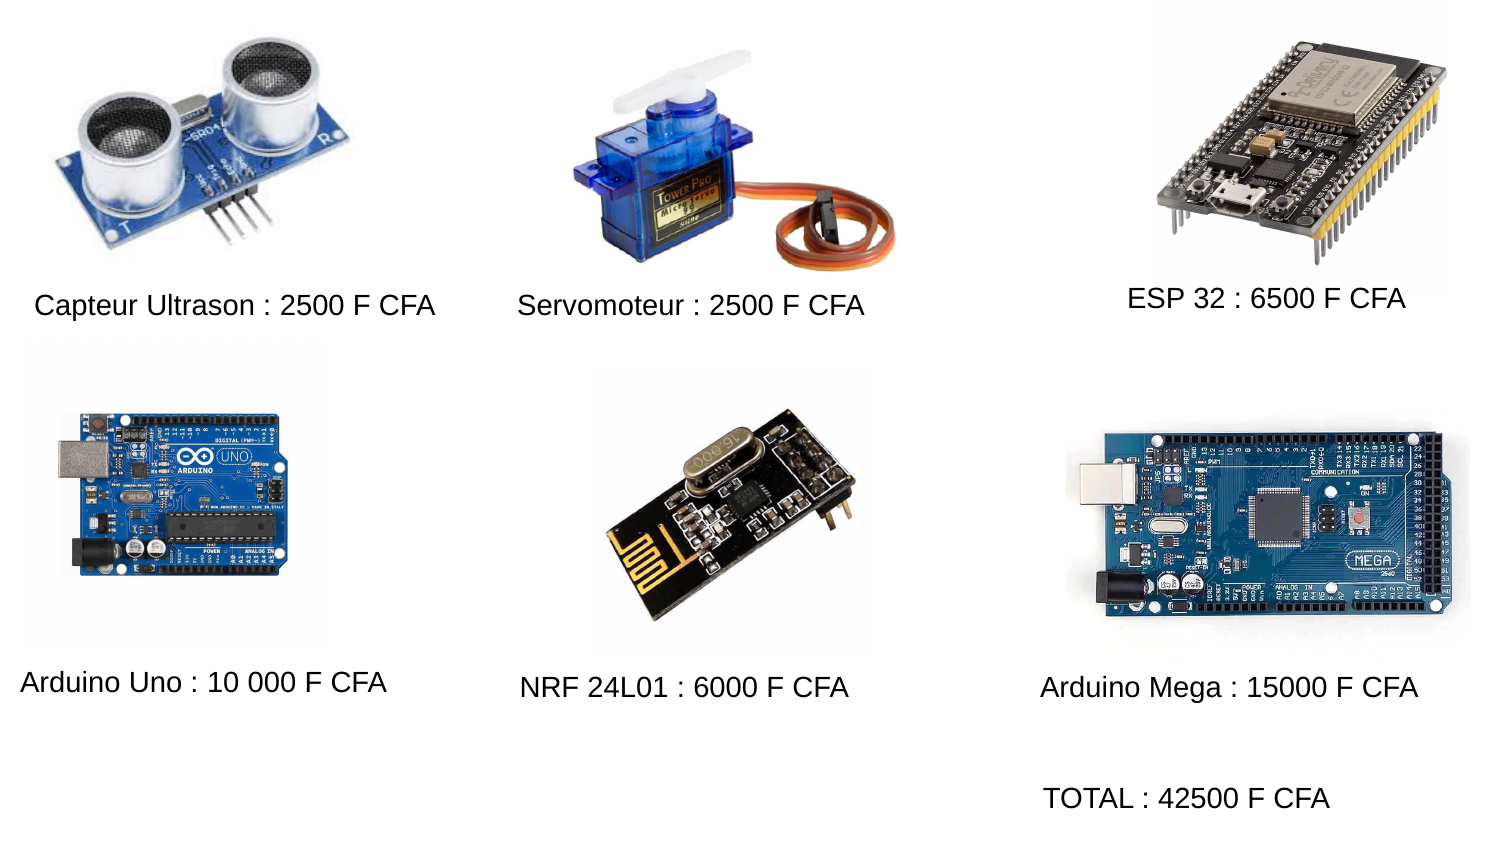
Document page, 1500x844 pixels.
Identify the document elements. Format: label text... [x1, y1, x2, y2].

picture [49, 0, 359, 308]
text_box Arduino Mega : 15000 F CFA [1015, 661, 1444, 711]
picture [530, 0, 933, 323]
picture [1065, 409, 1480, 663]
picture [20, 340, 327, 649]
text_box Capteur Ultrason : 2500 F CFA [0, 279, 471, 329]
text_box ESP 32 : 6500 F CFA [1078, 272, 1456, 322]
picture [1156, 0, 1450, 294]
picture [589, 371, 874, 656]
text_box TOTAL : 42500 F CFA [903, 772, 1471, 822]
text_box Arduino Uno : 10 000 F CFA [0, 655, 433, 706]
text_box Servomoteur : 2500 F CFA [483, 279, 899, 329]
text_box NRF 24L01 : 6000 F CFA [501, 661, 867, 711]
